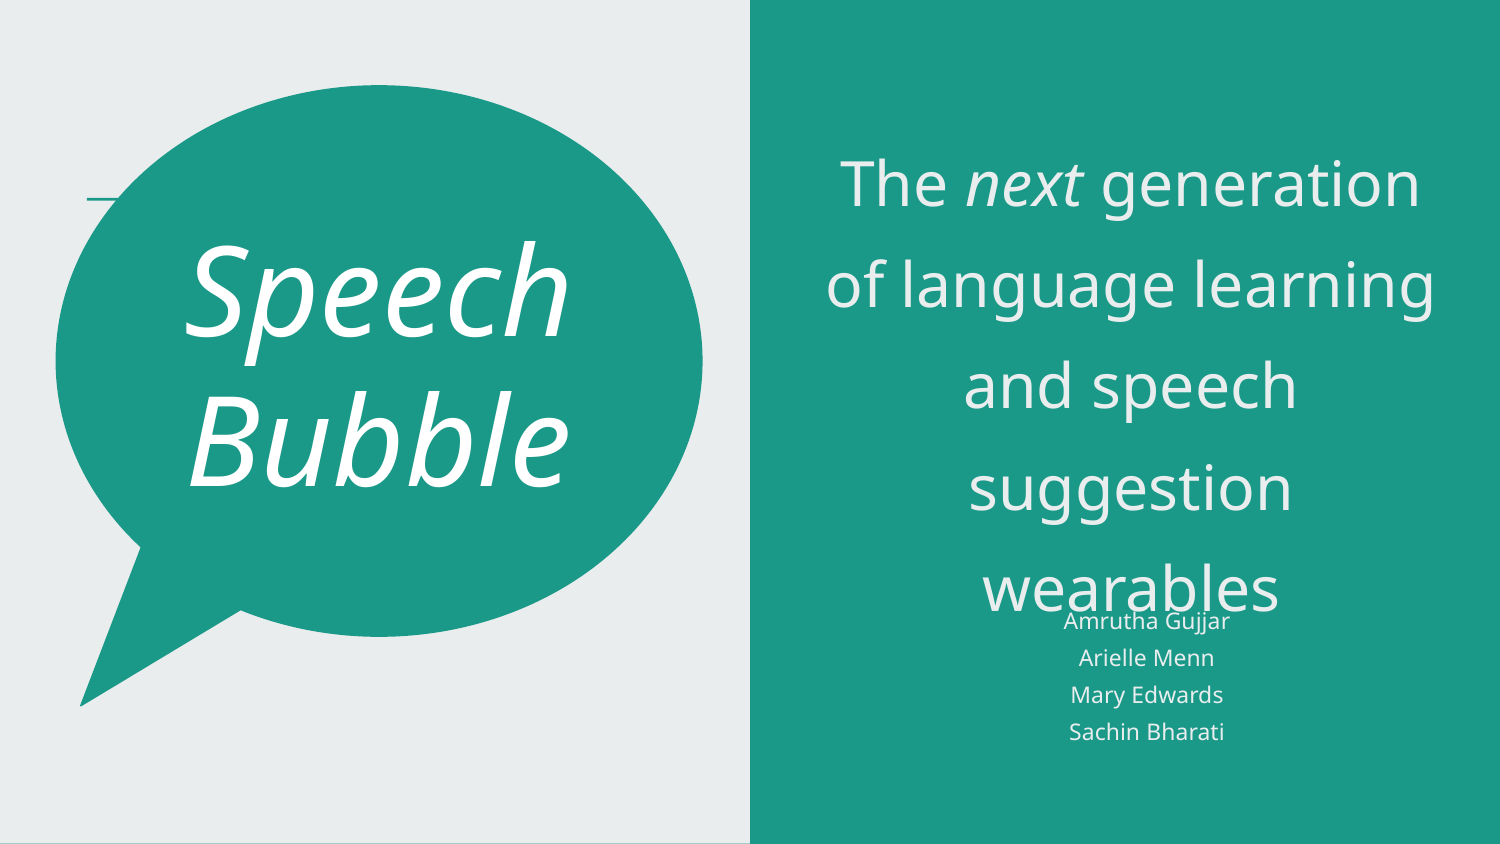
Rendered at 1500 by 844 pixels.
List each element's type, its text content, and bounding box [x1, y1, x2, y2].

list The next generation of language learning and speech suggestion wearables [796, 102, 1467, 466]
text_box Speech Bubble [56, 85, 702, 706]
text_box [0, 0, 1487, 844]
text_box Amrutha Gujjar Arielle Menn Mary Edwards Sachin Bharati [1001, 581, 1293, 800]
